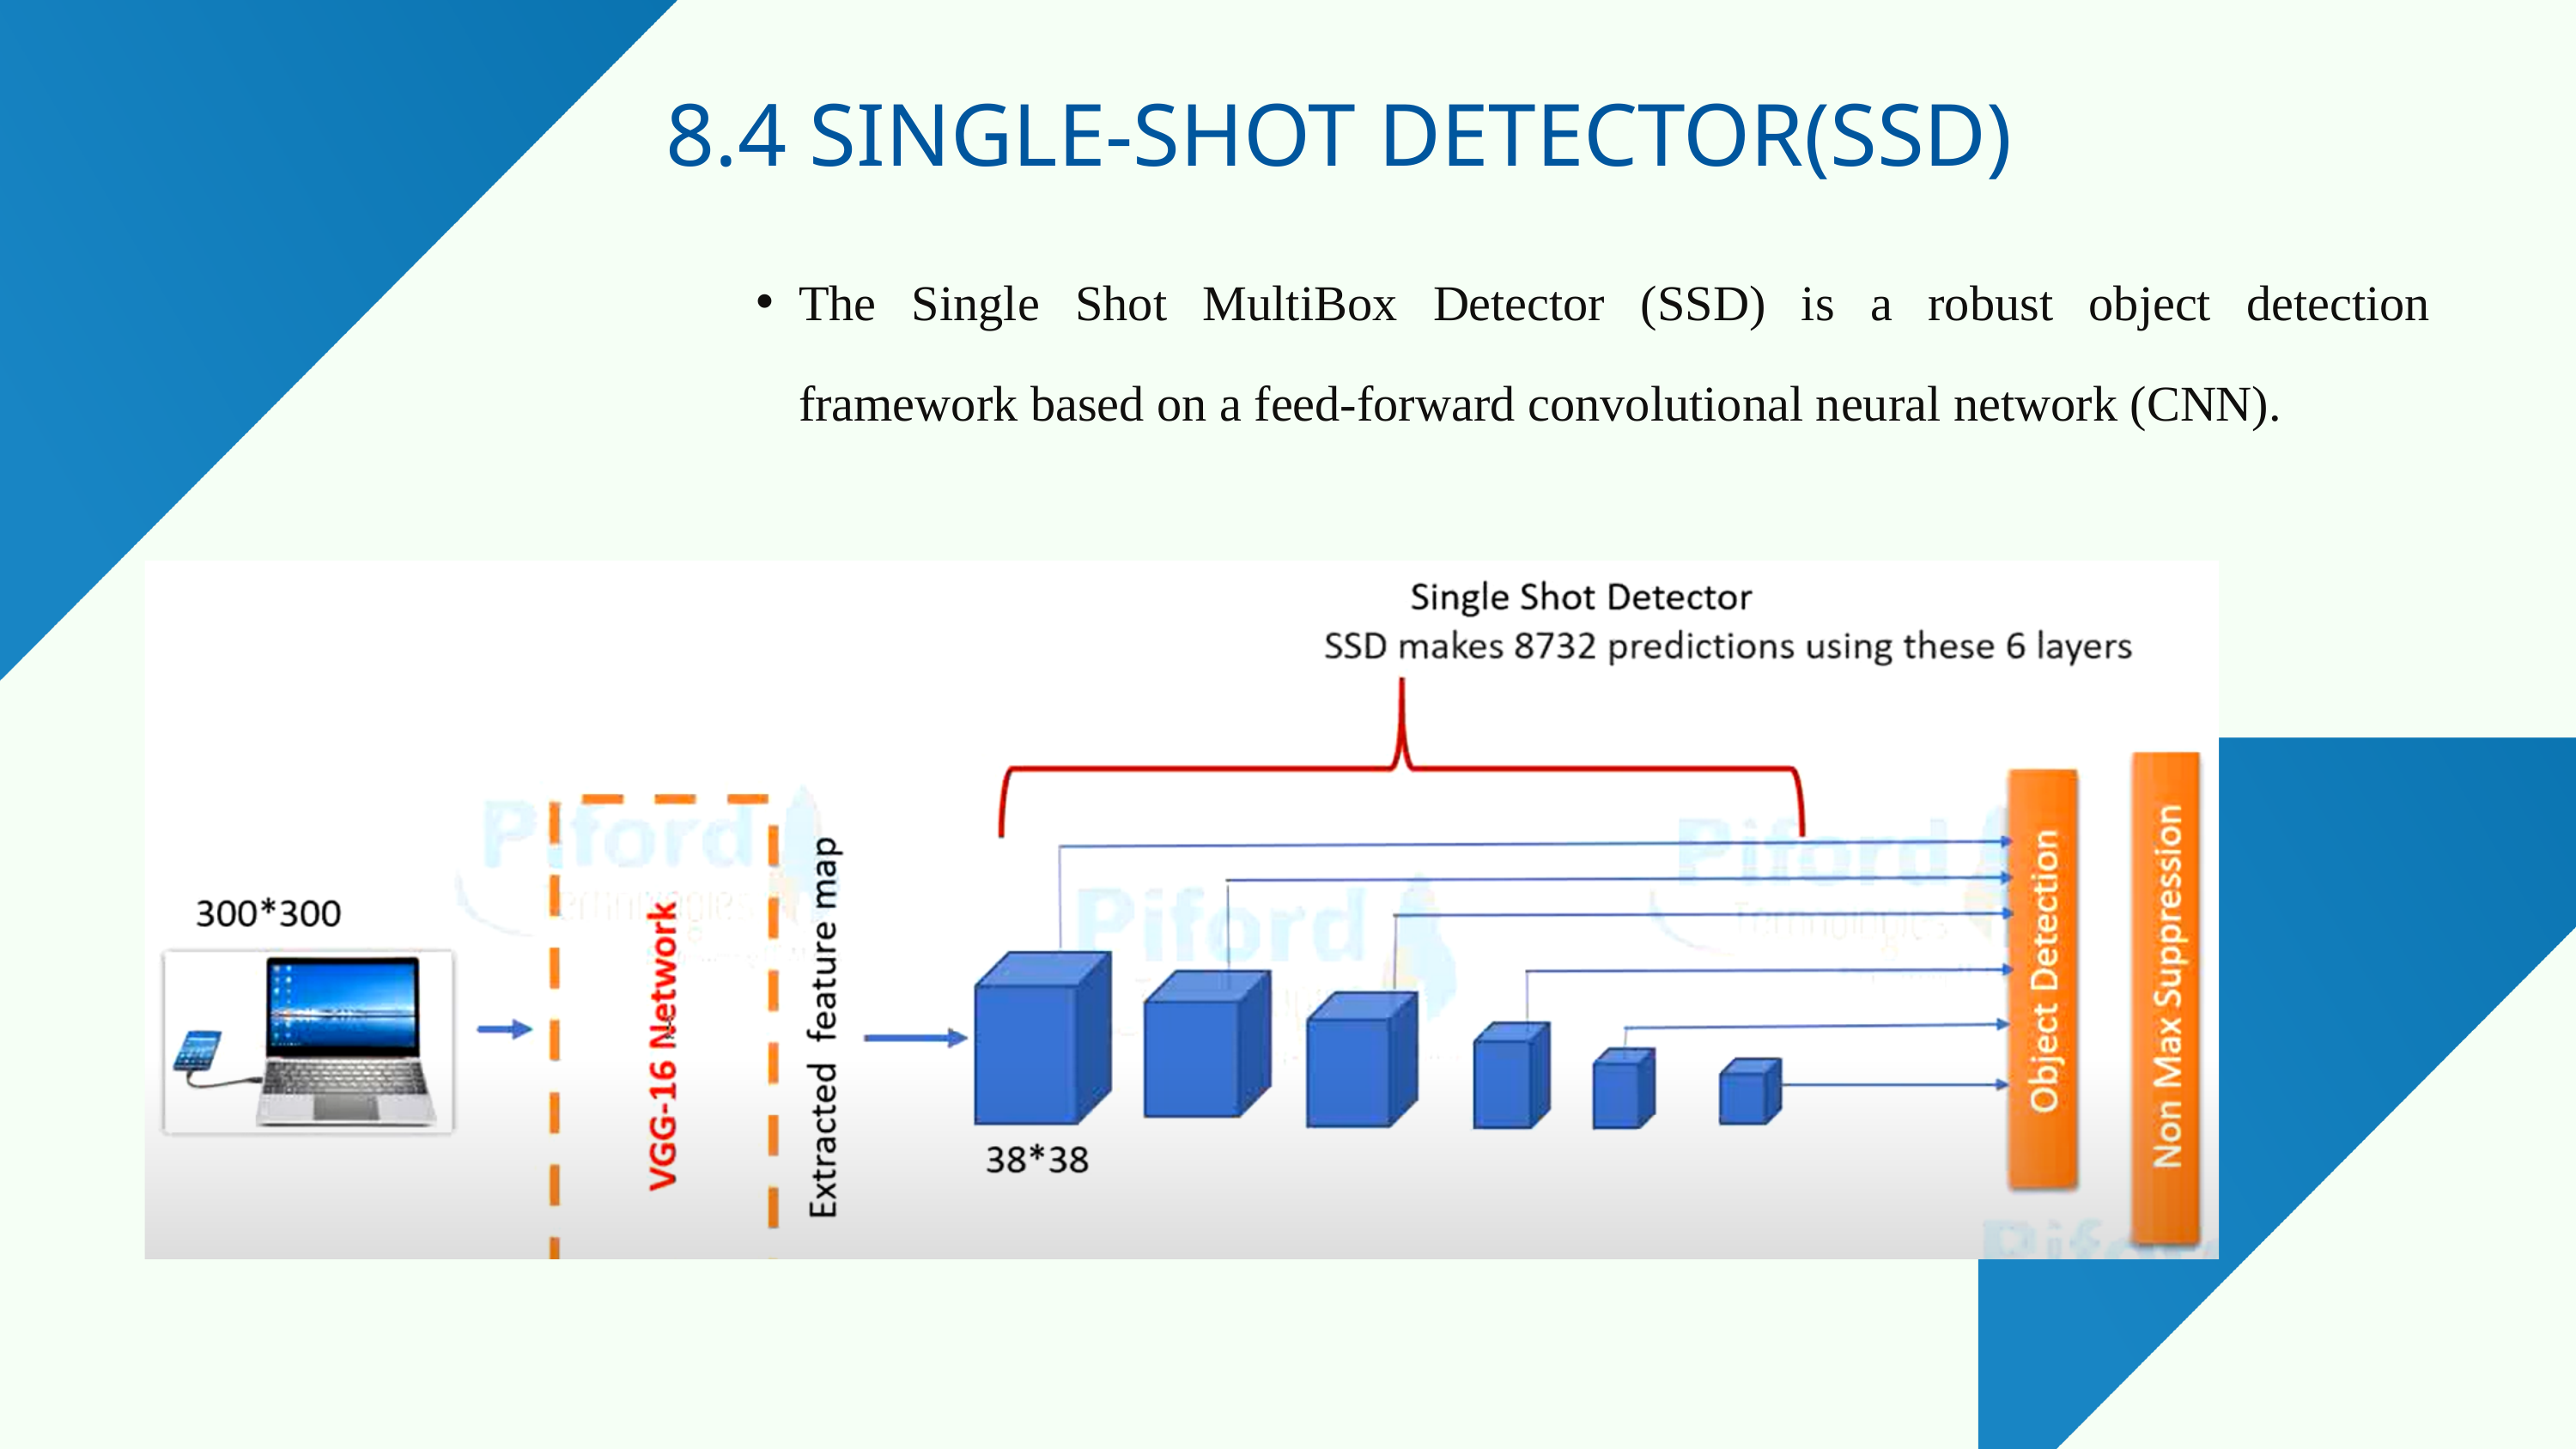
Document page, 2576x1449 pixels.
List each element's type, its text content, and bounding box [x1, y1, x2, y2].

text_box 8.4 SINGLE-SHOT DETECTOR(SSD) [592, 80, 2087, 184]
text_box [1978, 737, 2576, 1449]
text_box [0, 0, 742, 724]
text_box The Single Shot MultiBox Detector (SSD) is a robust object detection framework based on a feed-forward convolutional neural network (CNN). [713, 230, 2432, 431]
text_box [144, 561, 2220, 1259]
